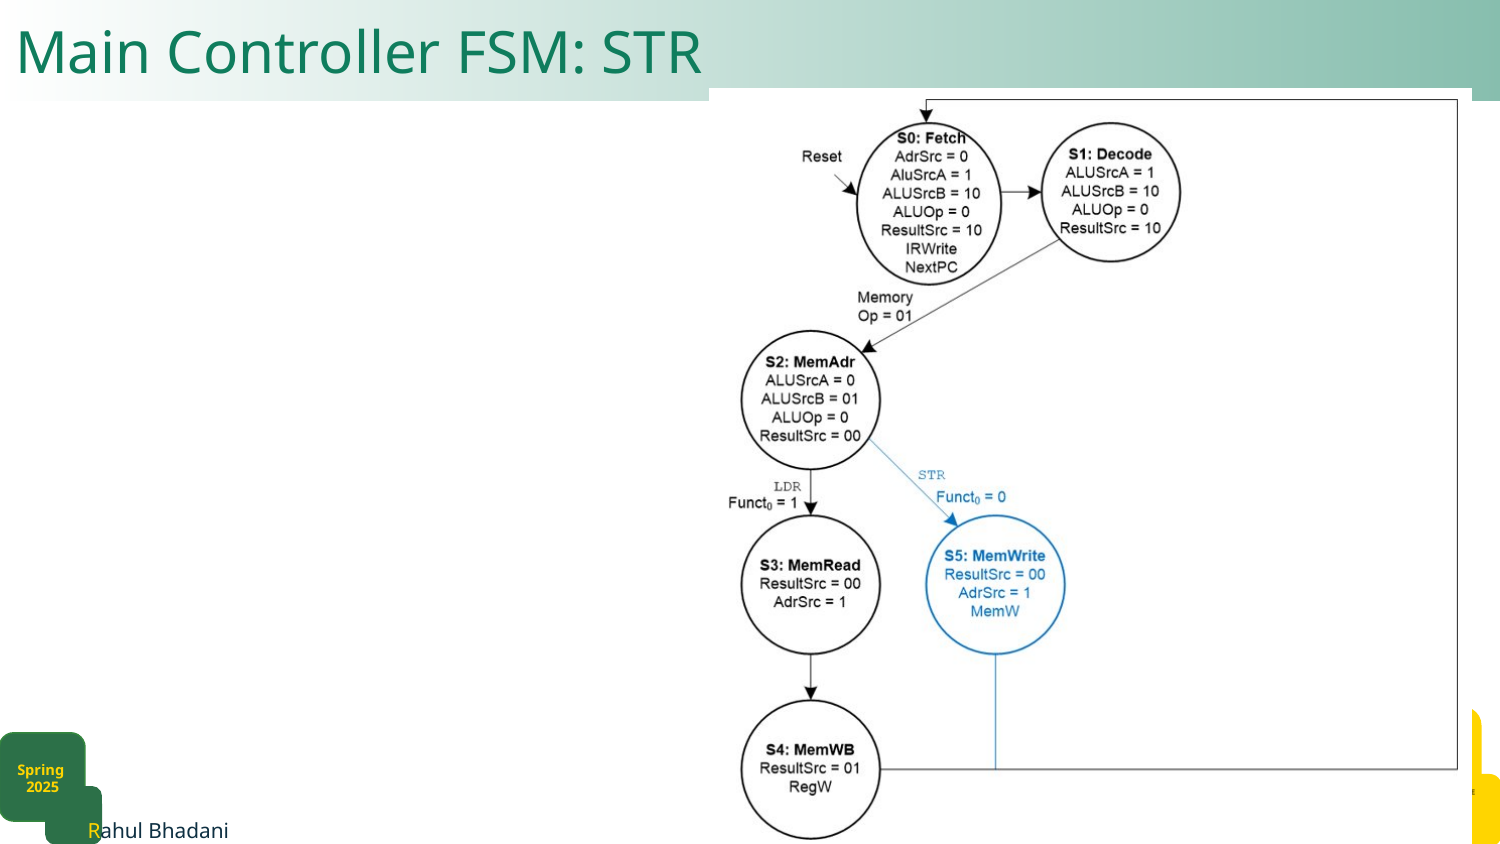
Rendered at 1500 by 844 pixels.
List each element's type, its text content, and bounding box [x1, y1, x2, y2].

title Main Controller FSM: STR​ [0, 0, 1500, 101]
picture [709, 88, 1475, 844]
